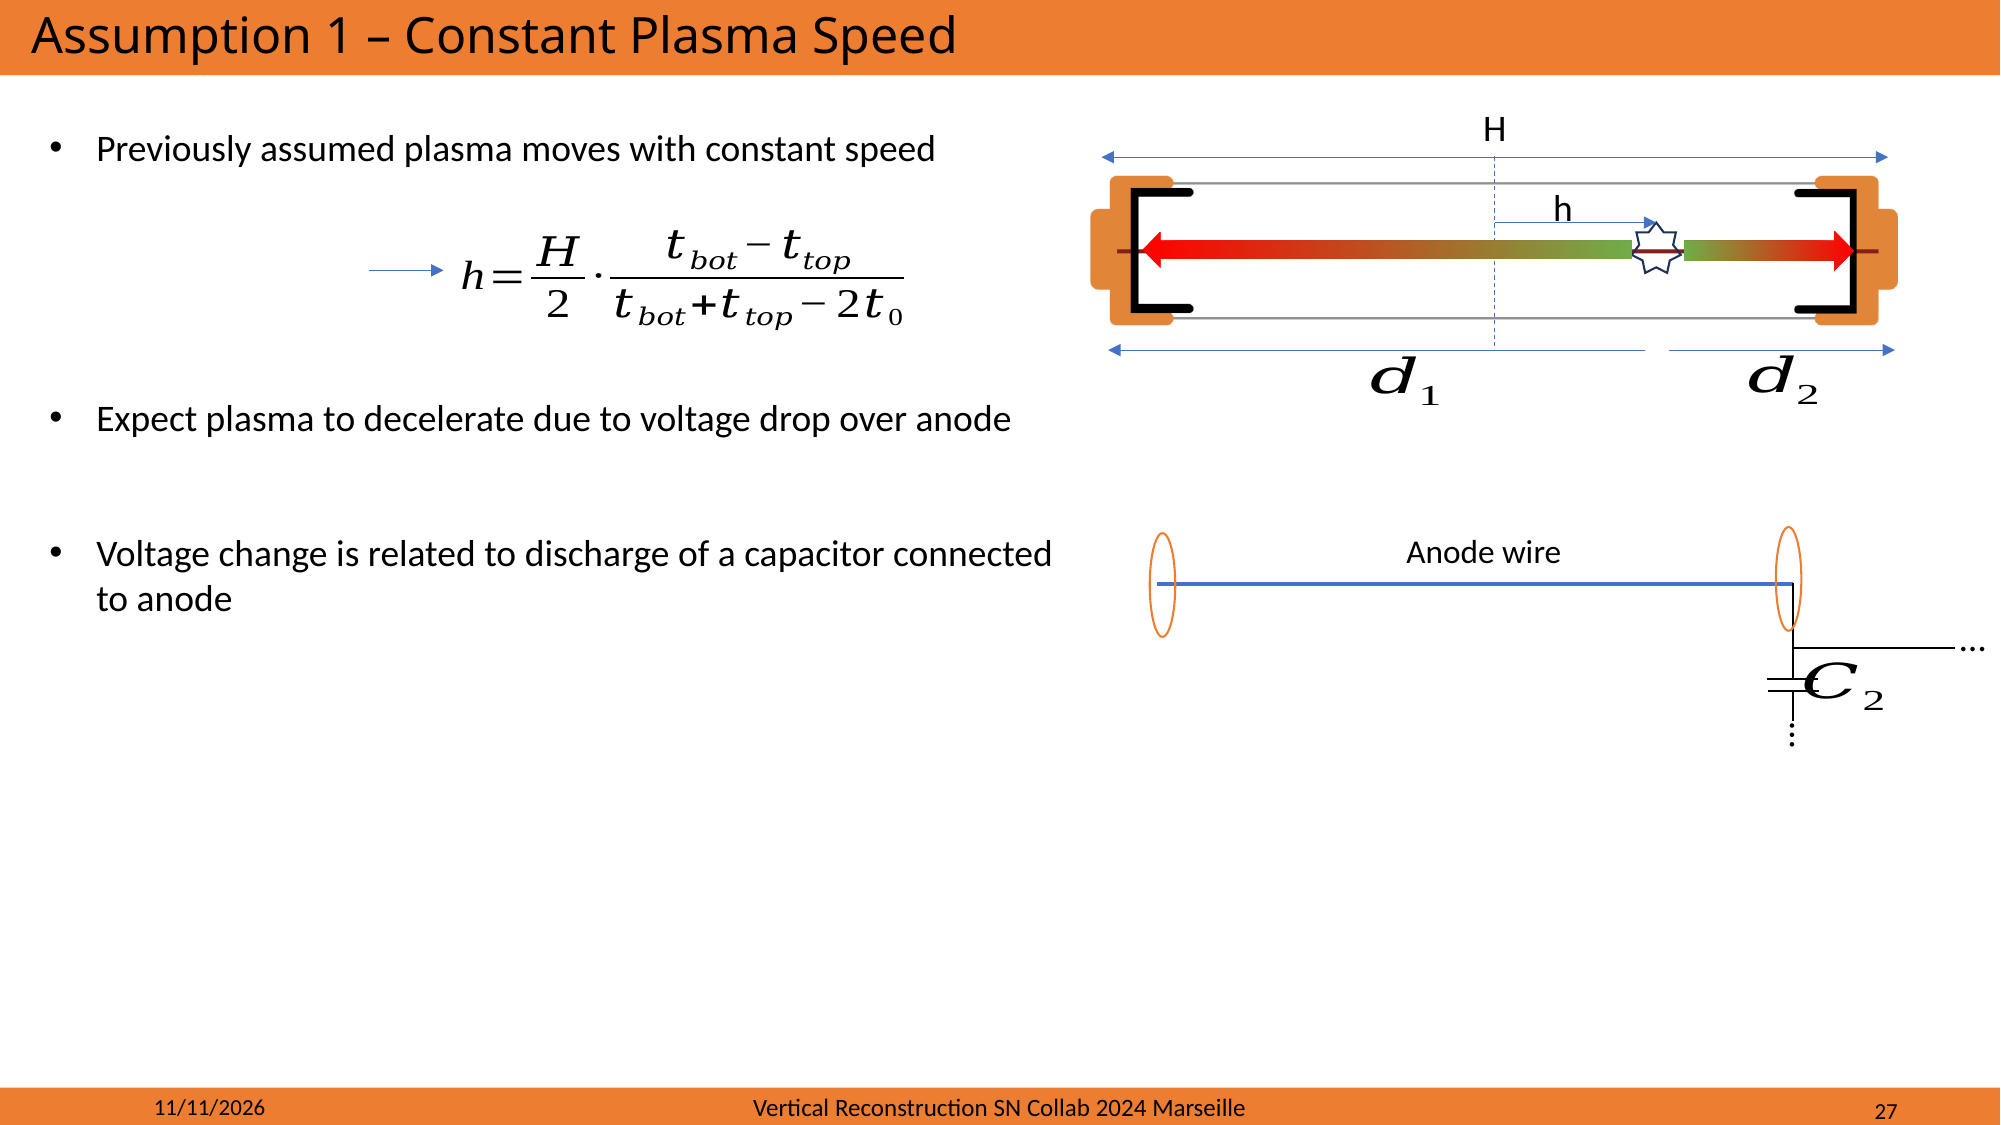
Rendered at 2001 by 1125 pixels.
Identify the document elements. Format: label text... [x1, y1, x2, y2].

footer Vertical Reconstruction SN Collab 2024 Marseille [662, 1087, 1338, 1125]
picture [1080, 174, 1494, 347]
picture [1495, 174, 1909, 347]
text_box Previously assumed plasma moves with constant speed Expect plasma to decelerate due to voltage drop over anode Voltage change is related to discharge of a capacitor connected to anode [34, 116, 1069, 672]
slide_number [138, 1087, 589, 1125]
title Assumption 1 – Constant Plasma Speed [16, 0, 1742, 76]
text_box H [1468, 96, 1522, 157]
slide_number 27 [1463, 1091, 1914, 1125]
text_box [1149, 523, 2000, 764]
